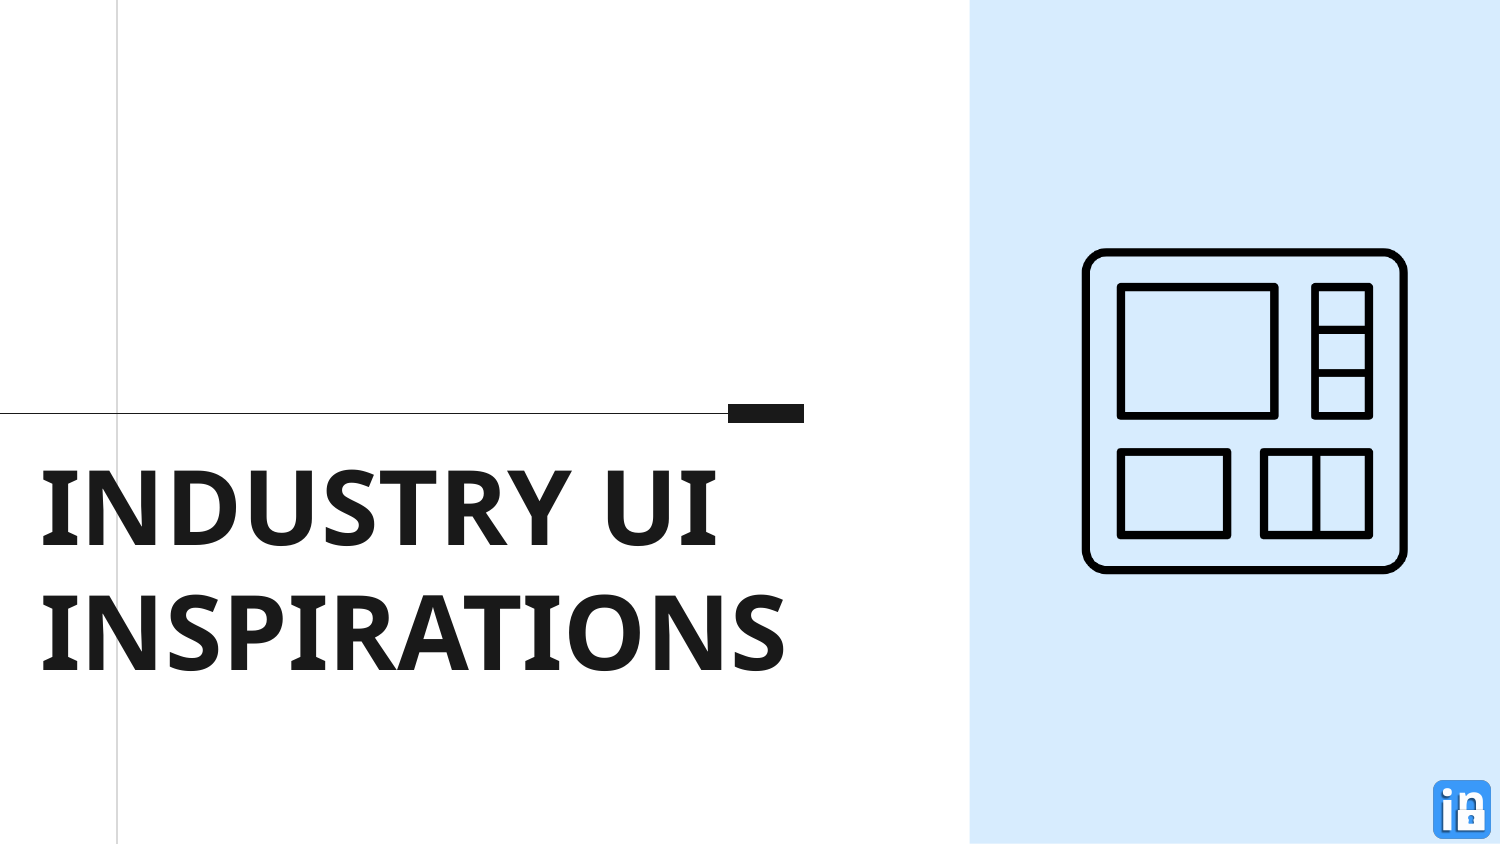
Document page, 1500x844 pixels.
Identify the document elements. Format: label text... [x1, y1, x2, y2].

title INDUSTRY UI INSPIRATIONS [25, 426, 905, 844]
picture [1433, 780, 1491, 839]
picture [1076, 243, 1411, 585]
